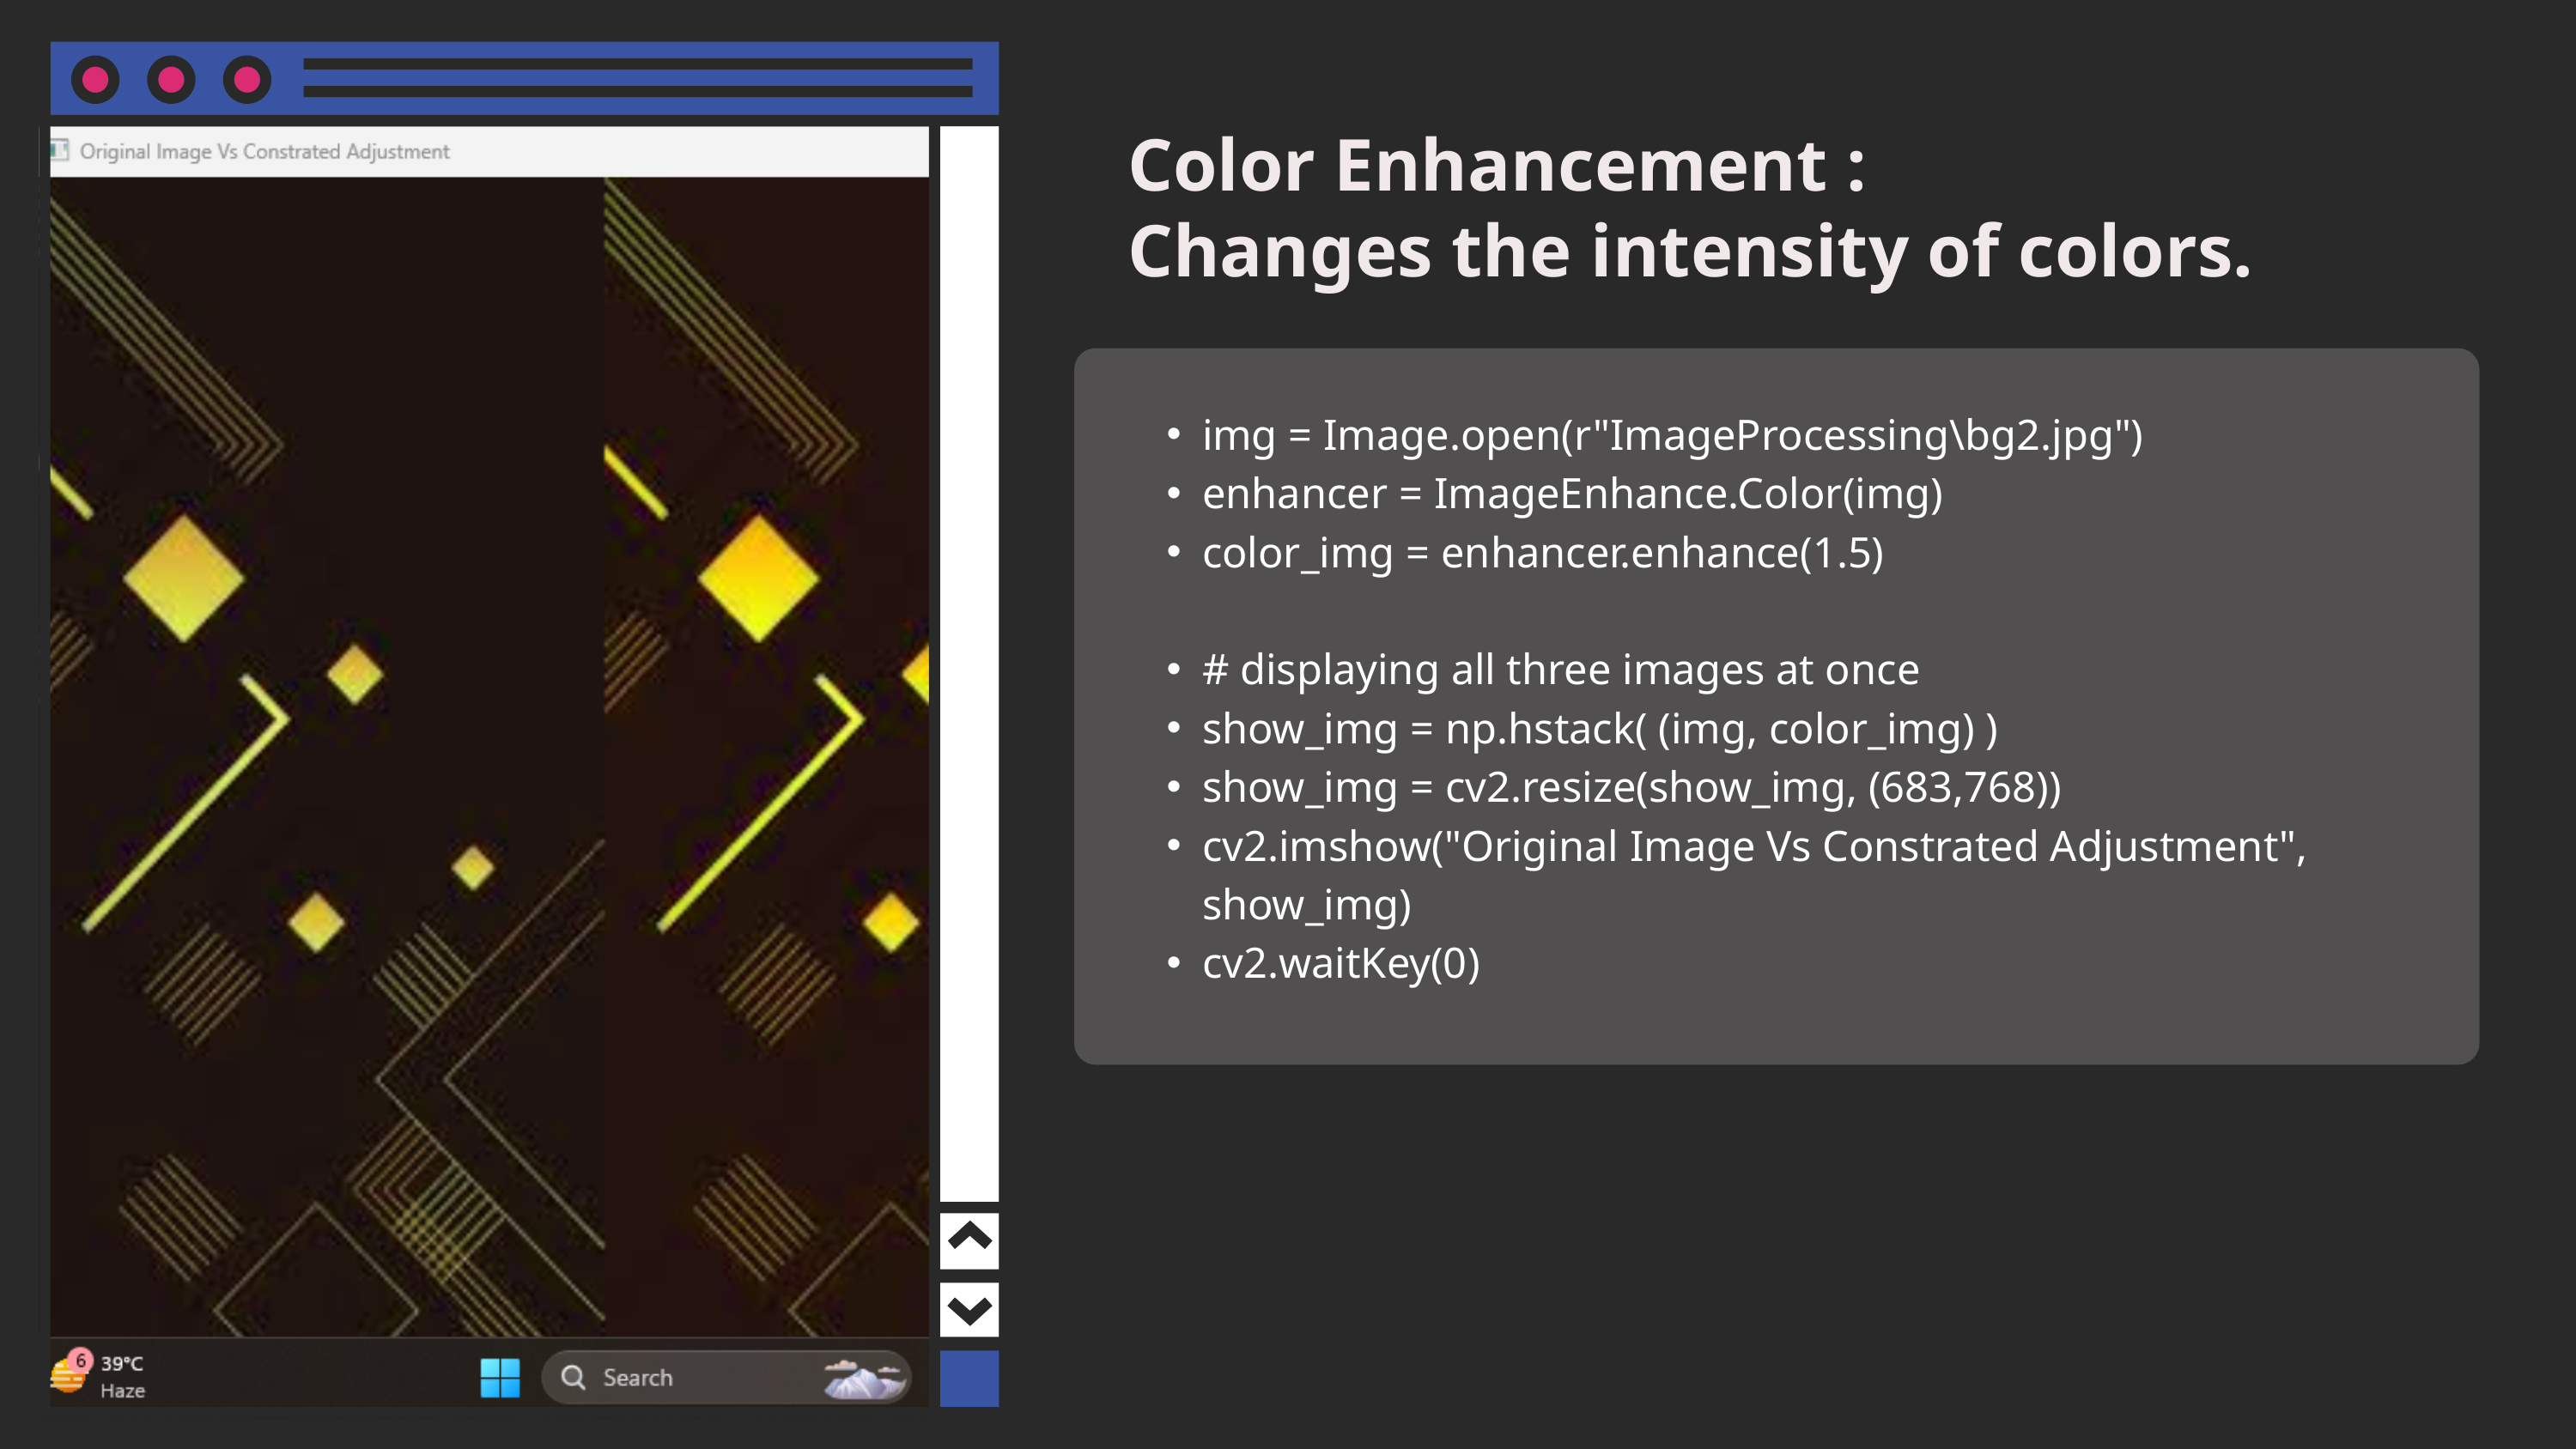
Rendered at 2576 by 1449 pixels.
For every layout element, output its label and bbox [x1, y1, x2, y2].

text_box [1073, 348, 2480, 1065]
text_box [39, 30, 1011, 1419]
text_box [1127, 120, 2353, 346]
